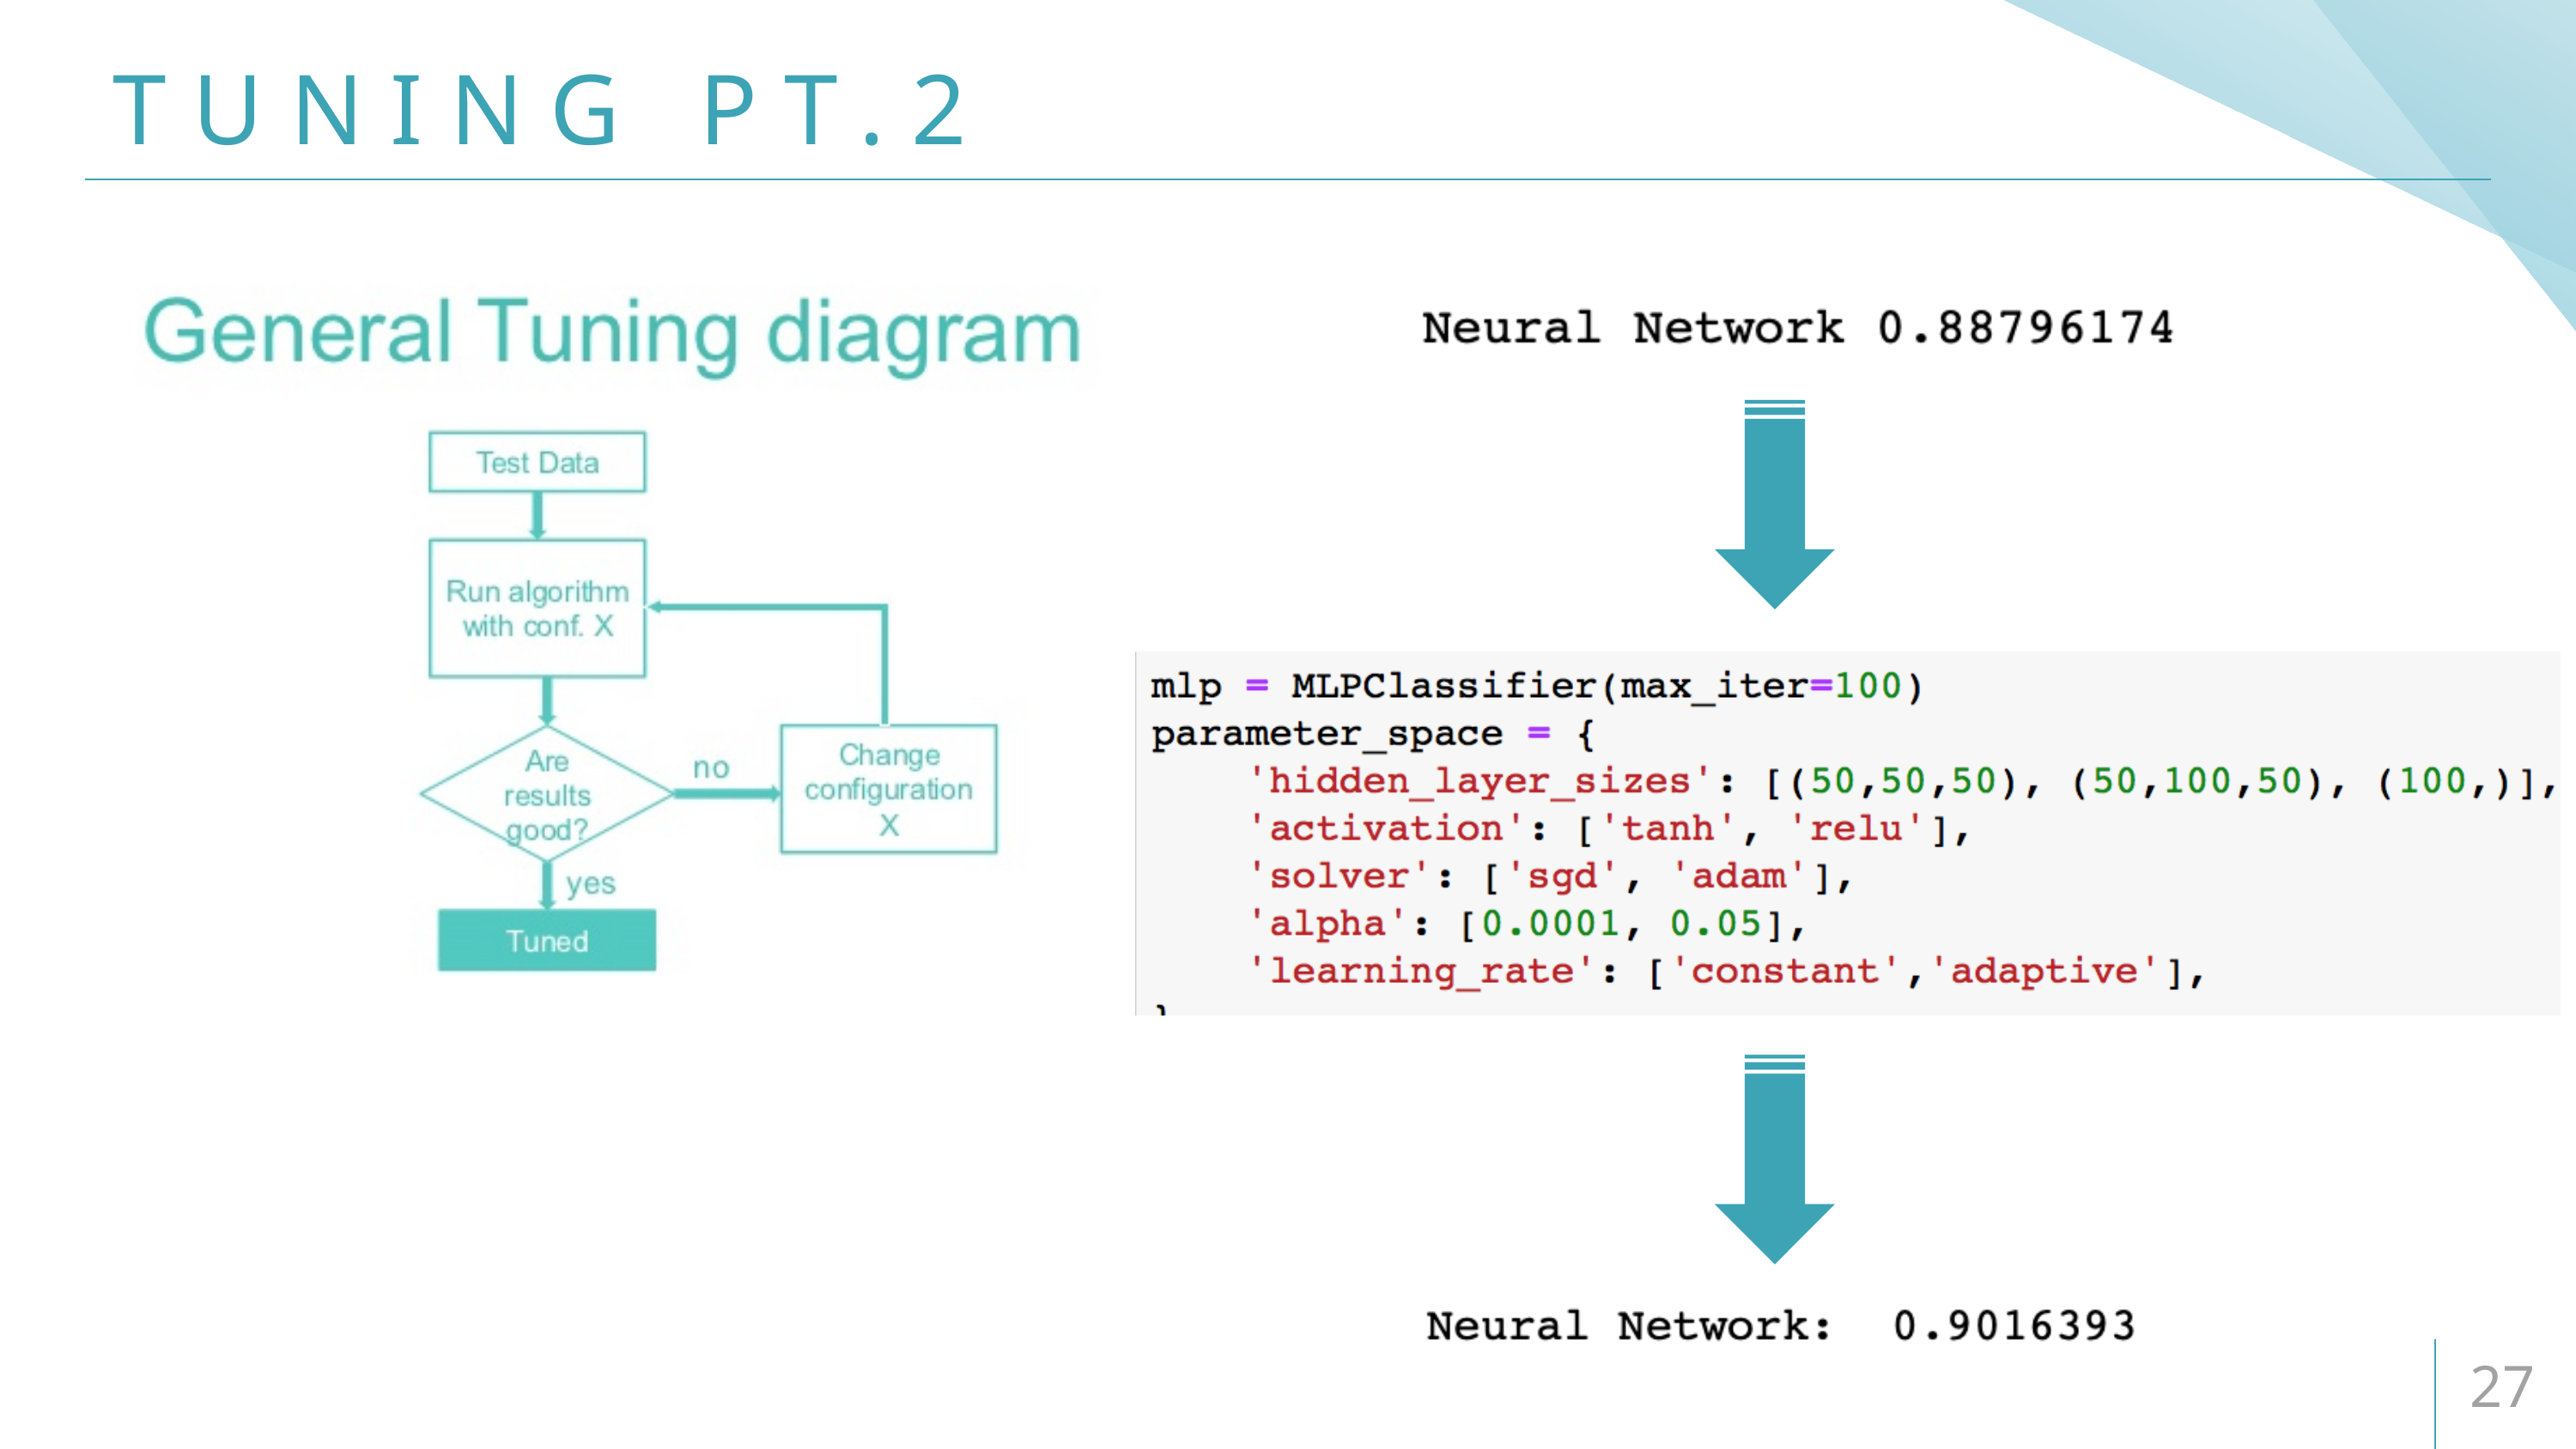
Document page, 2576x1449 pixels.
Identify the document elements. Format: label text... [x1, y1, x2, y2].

text_box [1712, 406, 1838, 612]
picture [1370, 288, 2182, 361]
title TUNING PT.2 [89, 27, 2448, 186]
picture [0, 183, 2561, 1016]
text_box [1712, 1053, 1838, 1266]
slide_number 27 [2446, 1350, 2575, 1428]
text_box [1743, 398, 1807, 405]
picture [1405, 1277, 2137, 1369]
